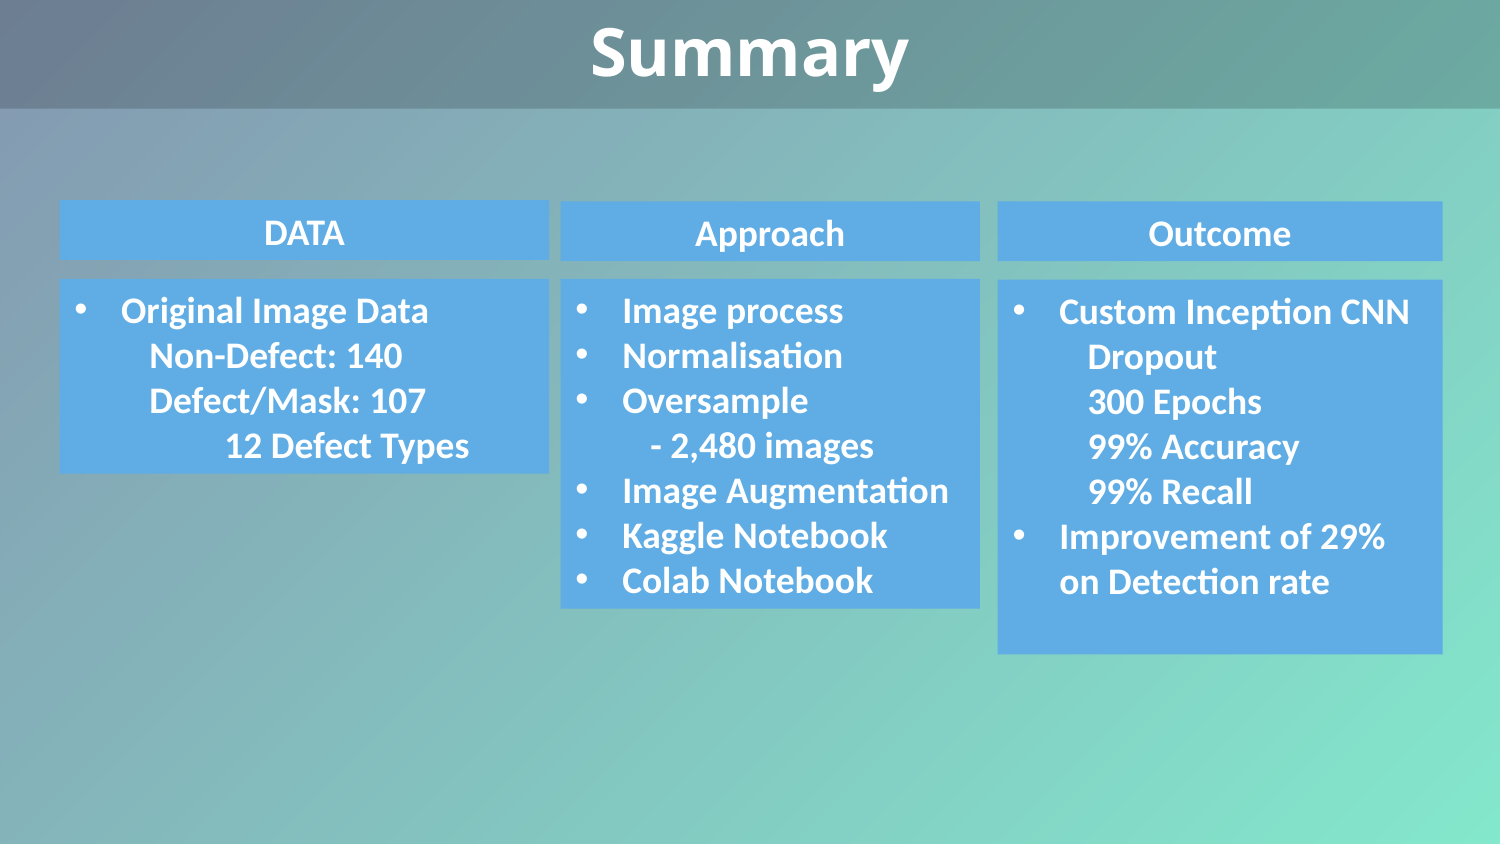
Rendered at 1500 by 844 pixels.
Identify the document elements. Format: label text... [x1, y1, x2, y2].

text_box Original Image Data Non-Defect: 140 Defect/Mask: 107 12 Defect Types [59, 278, 550, 474]
text_box Outcome [997, 201, 1443, 262]
text_box Approach [560, 201, 980, 262]
text_box Image process Normalisation Oversample - 2,480 images Image Augmentation Kaggle Notebook Colab Notebook [560, 278, 980, 609]
text_box DATA [59, 200, 550, 260]
text_box Summary [0, 0, 1500, 109]
text_box Custom Inception CNN Dropout 300 Epochs 99% Accuracy 99% Recall Improvement of 29% on Detection rate [997, 279, 1443, 655]
